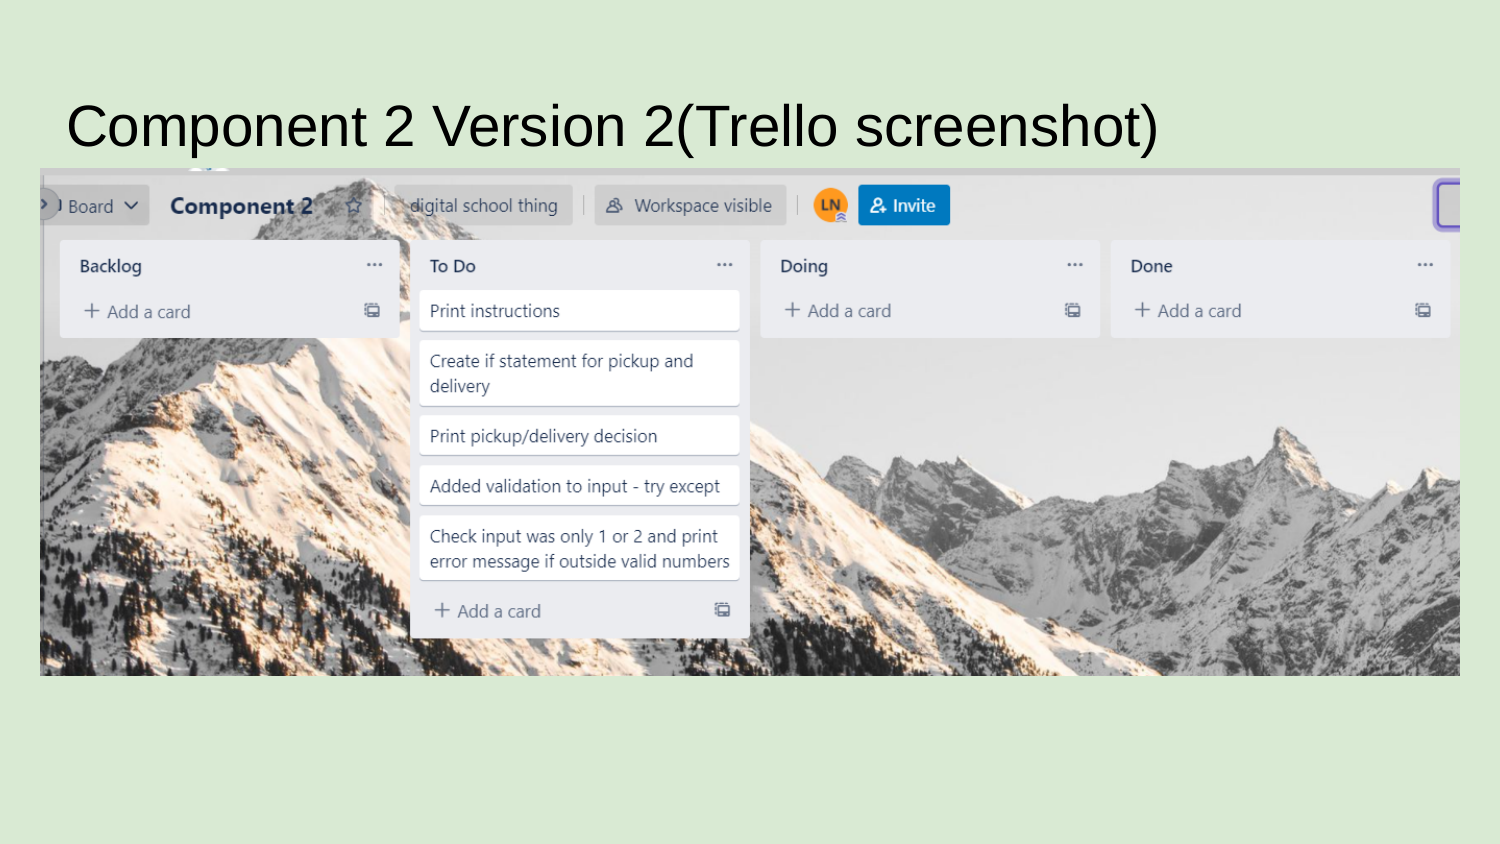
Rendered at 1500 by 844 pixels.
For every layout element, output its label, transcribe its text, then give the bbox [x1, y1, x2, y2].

picture [40, 167, 1460, 676]
title Component 2 Version 2(Trello screenshot) [51, 72, 1449, 166]
